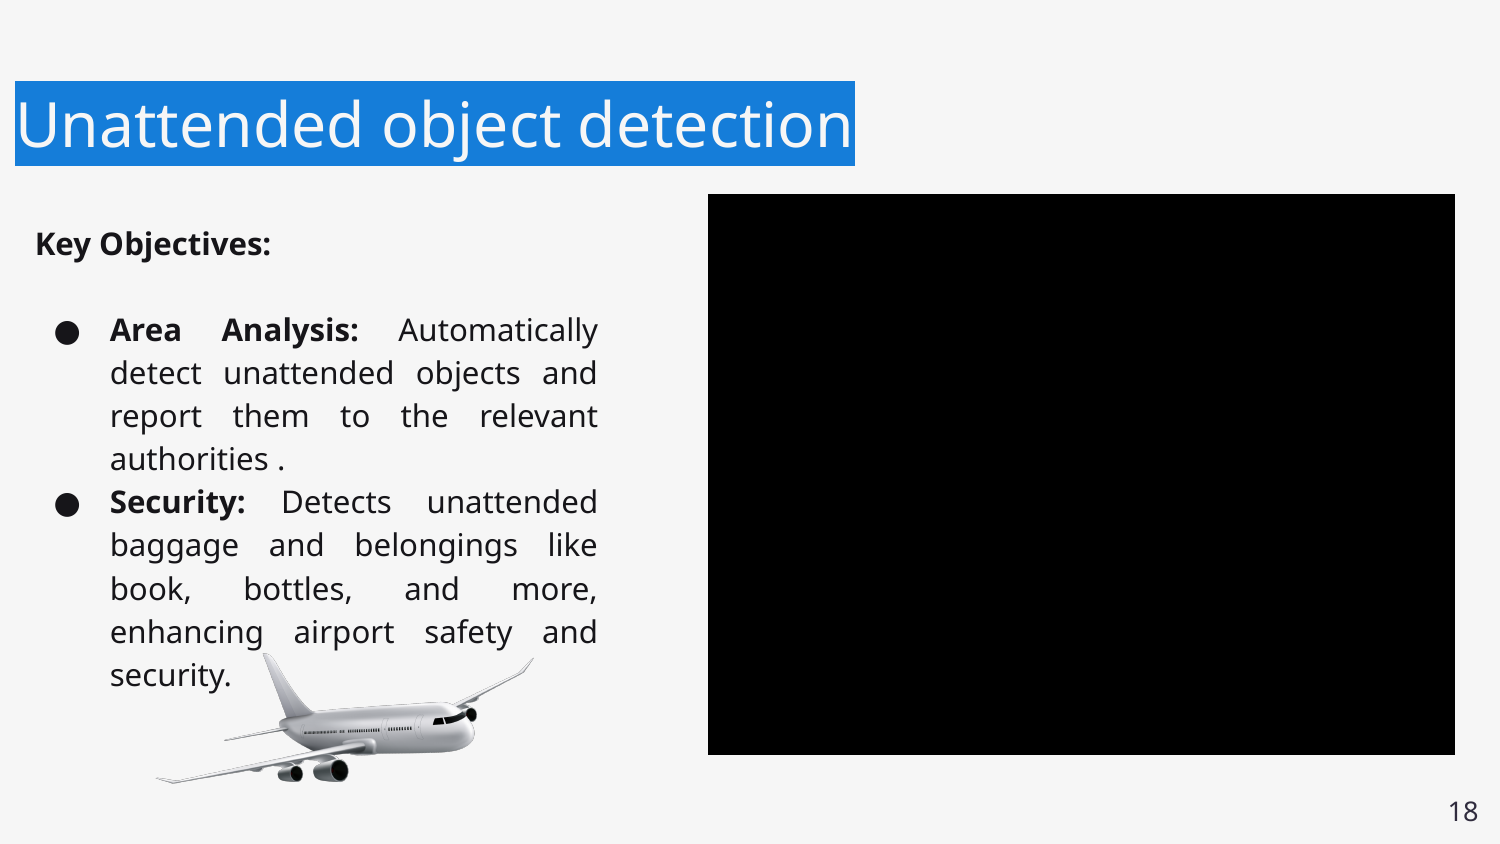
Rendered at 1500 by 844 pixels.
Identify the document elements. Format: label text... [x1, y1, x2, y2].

slide_number ‹#› [1403, 779, 1494, 844]
picture [707, 194, 1455, 755]
text_box Key Objectives: Area Analysis: Automatically detect unattended objects and report them to the relevant authorities . Security: Detects unattended baggage and belongings like book, bottles, and more, enhancing airport safety and security. [19, 203, 614, 736]
picture [148, 631, 539, 824]
text_box Unattended object detection [0, 75, 1267, 170]
